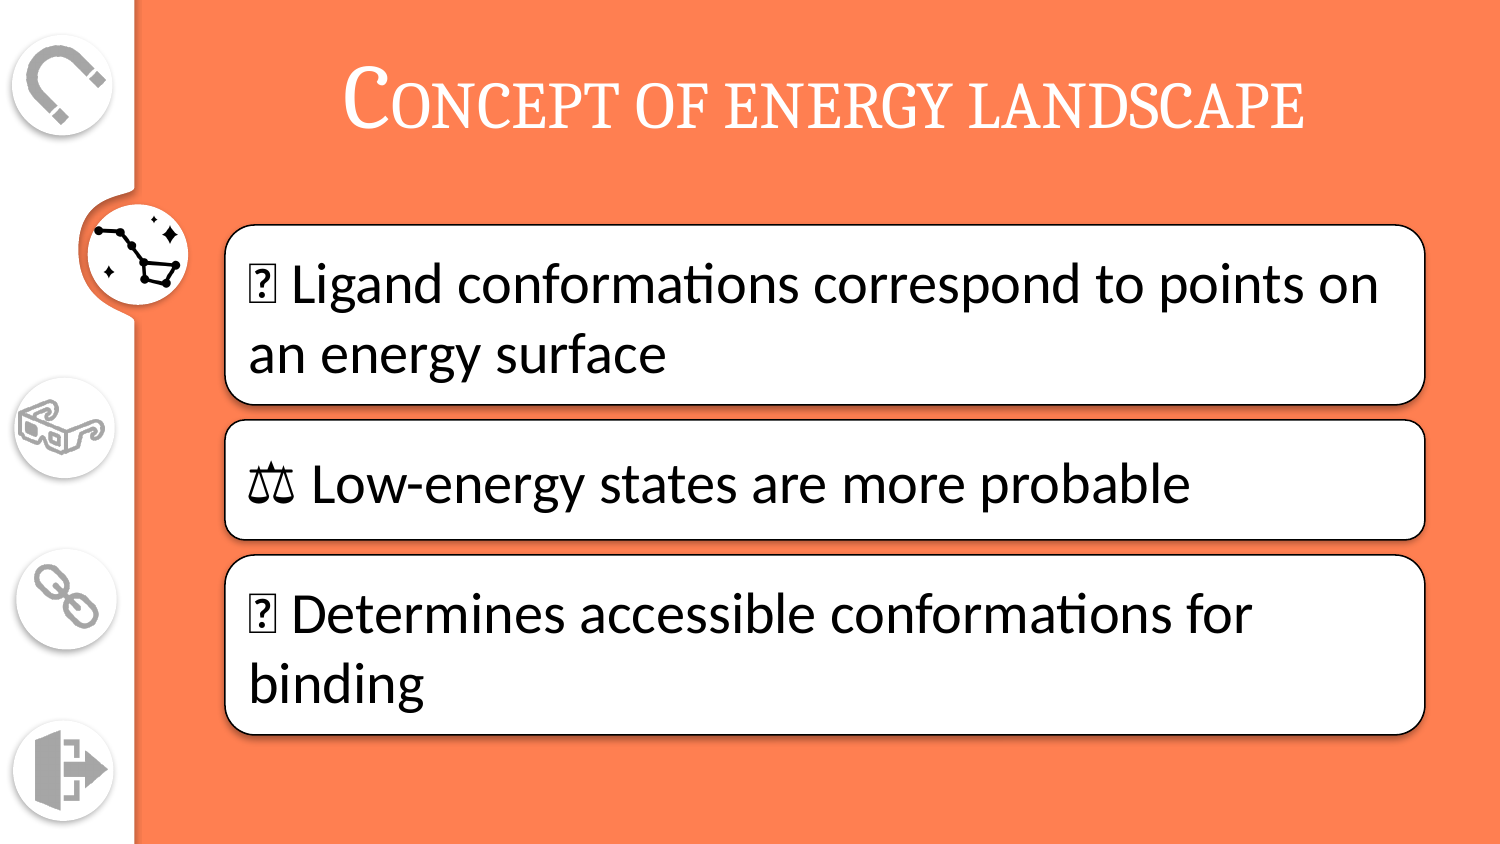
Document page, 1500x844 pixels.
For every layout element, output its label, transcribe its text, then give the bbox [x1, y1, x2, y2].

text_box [16, 548, 117, 650]
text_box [87, 204, 189, 305]
text_box CONCEPT OF ENERGY LANDSCAPE [328, 29, 1322, 155]
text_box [14, 377, 115, 479]
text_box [12, 720, 116, 822]
text_box 🗻 Ligand conformations correspond to points on an energy surface [224, 224, 1426, 406]
text_box ⚖️ Low-energy states are more probable [224, 419, 1426, 541]
text_box [0, 0, 136, 844]
text_box 🔄 Determines accessible conformations for binding [224, 554, 1426, 736]
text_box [11, 34, 113, 136]
